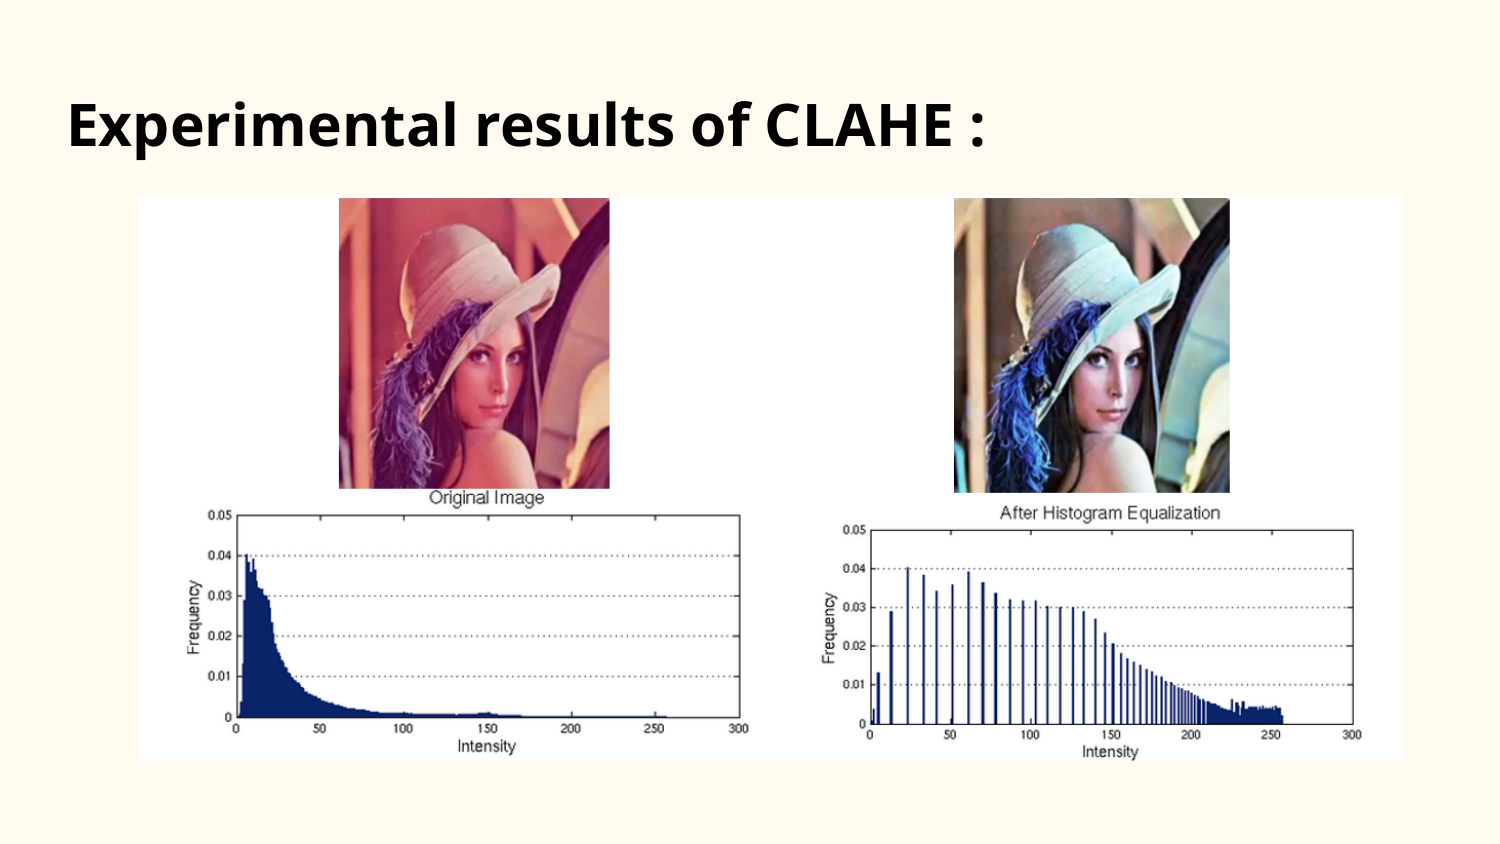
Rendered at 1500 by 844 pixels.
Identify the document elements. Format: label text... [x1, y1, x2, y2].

title Experimental results of CLAHE : [51, 72, 1449, 174]
picture [137, 196, 1404, 761]
